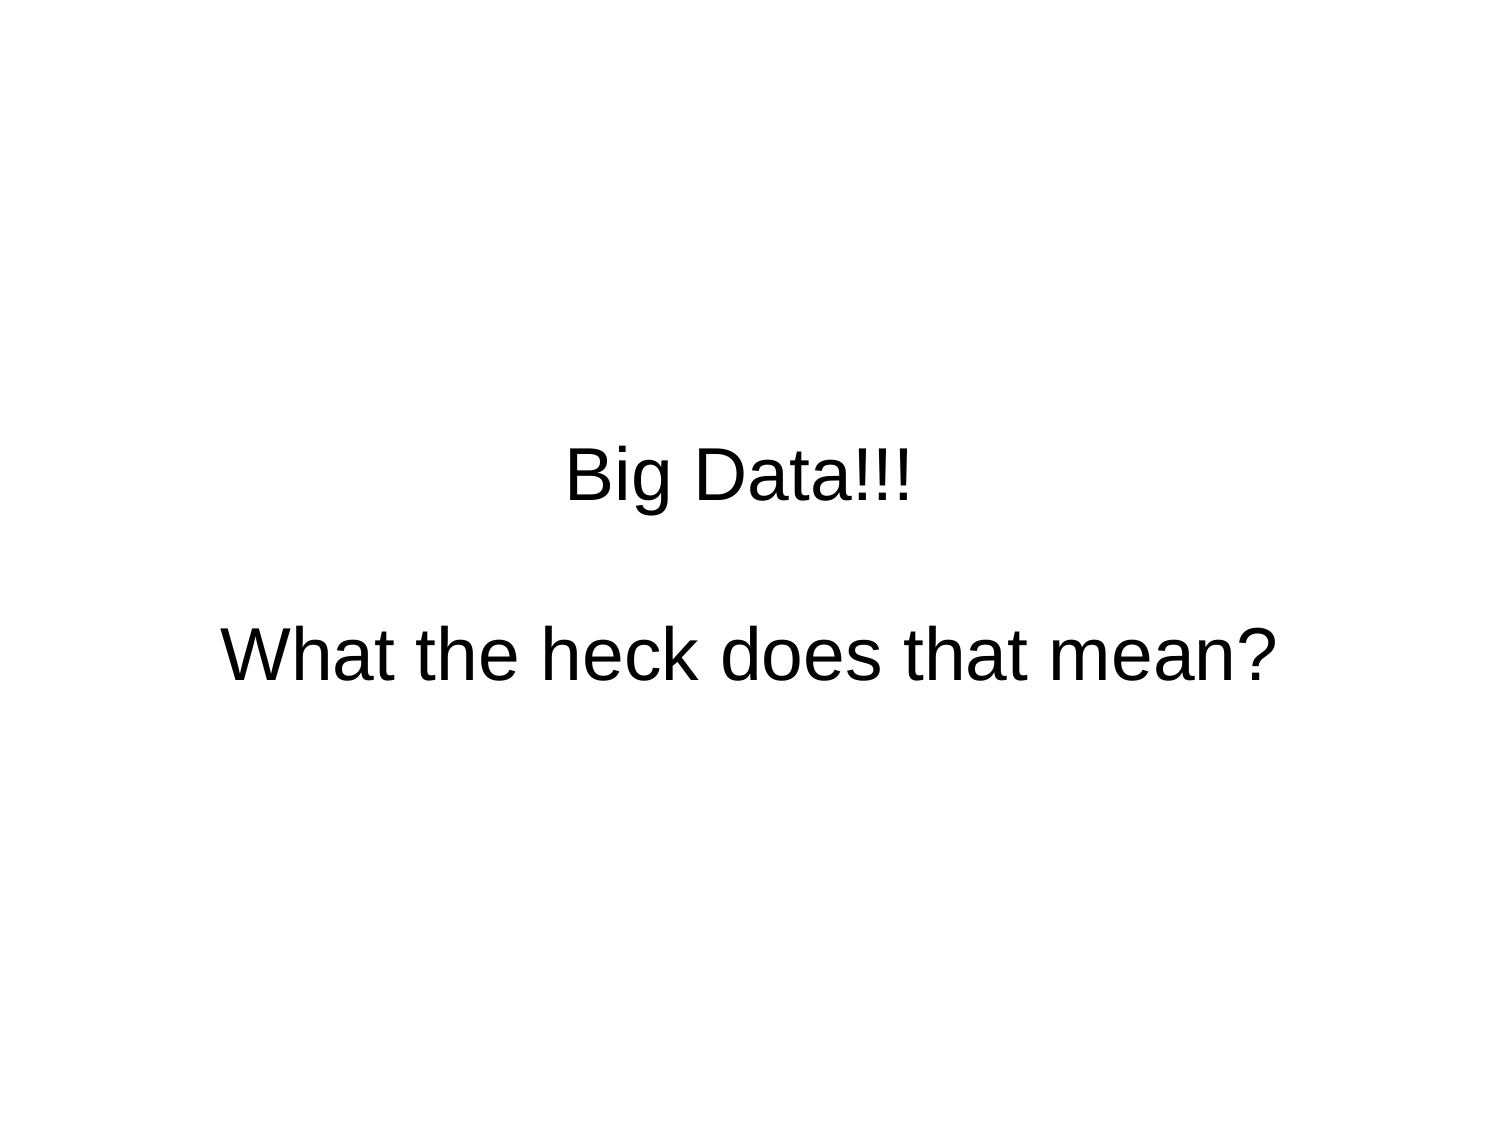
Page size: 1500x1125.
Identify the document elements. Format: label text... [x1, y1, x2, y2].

text_box Big Data!!! What the heck does that mean? [205, 418, 1295, 704]
